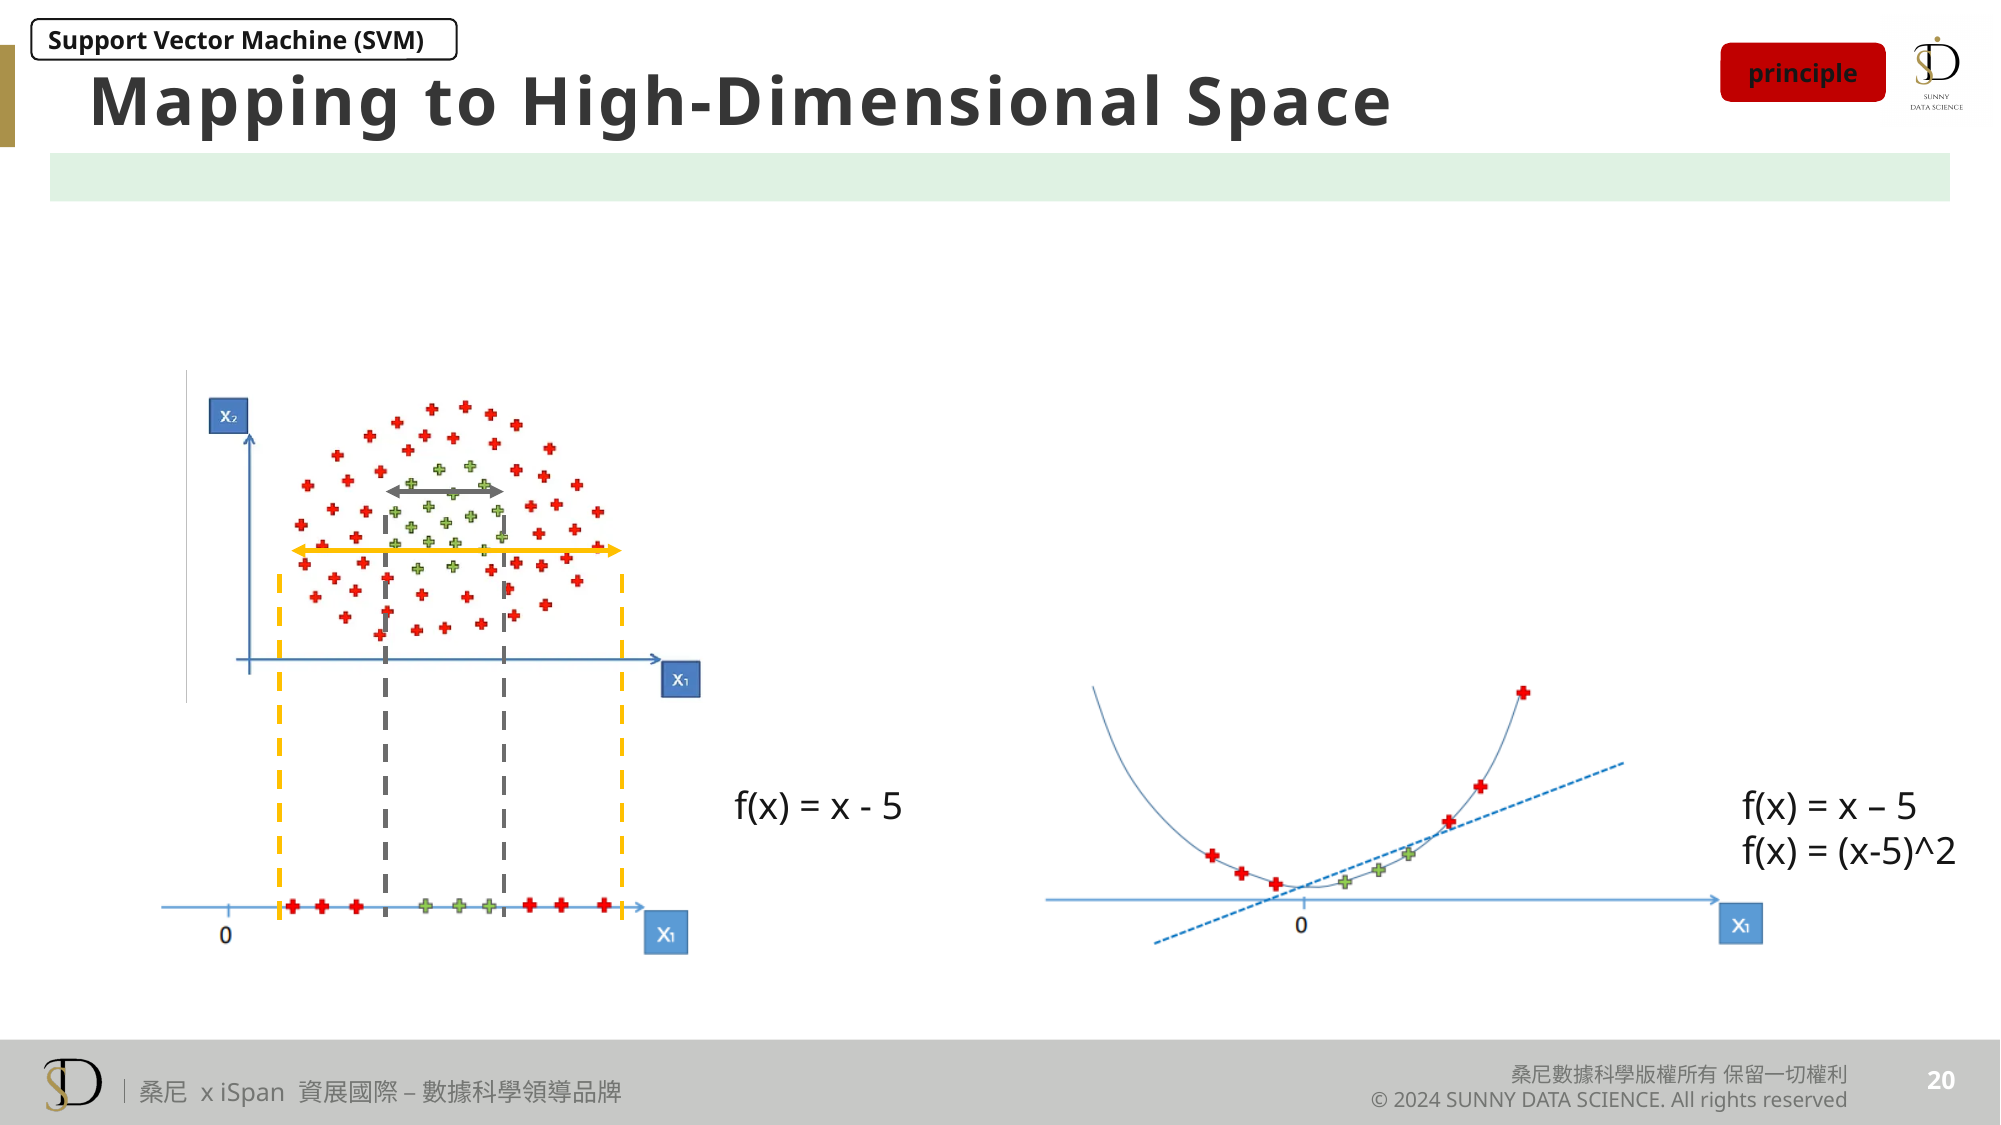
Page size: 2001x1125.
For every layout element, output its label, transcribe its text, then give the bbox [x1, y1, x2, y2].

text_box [1023, 586, 1979, 972]
text_box Support Vector Machine (SVM) [30, 18, 458, 61]
text_box principle [1719, 41, 1887, 103]
picture [0, 1020, 145, 1125]
picture [1880, 14, 1993, 127]
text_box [90, 338, 922, 976]
text_box [49, 152, 1951, 202]
text_box Mapping to High-Dimensional Space [73, 39, 1937, 152]
